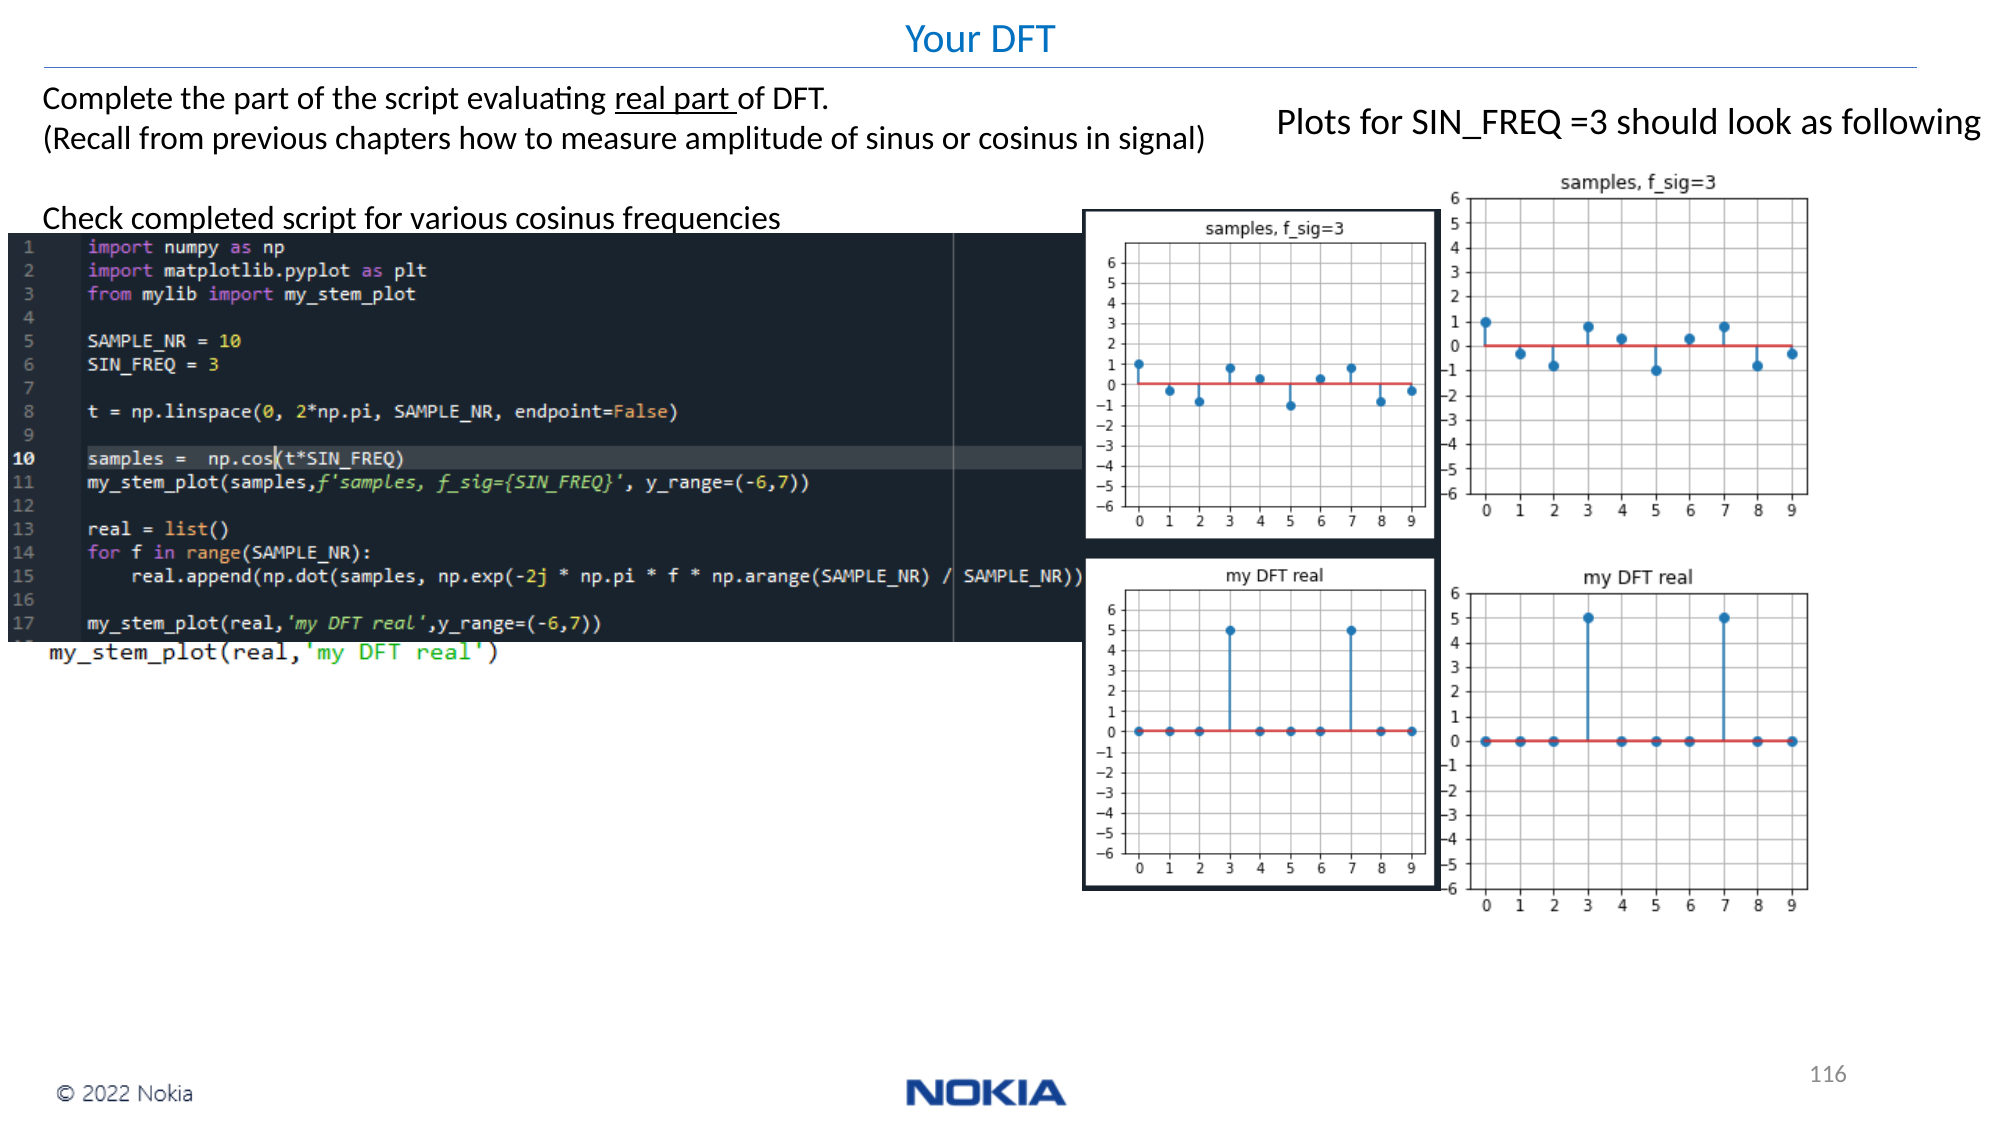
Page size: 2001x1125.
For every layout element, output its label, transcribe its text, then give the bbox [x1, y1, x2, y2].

picture [8, 156, 1819, 919]
text_box Your DFT [43, 0, 1918, 67]
slide_number 116 [1412, 1042, 1863, 1103]
picture [36, 1066, 1167, 1111]
text_box Complete the part of the script evaluating real part of DFT. (Recall from previous chapters how to measure amplitude of sinus or cosinus in signal) Check completed script for various cosinus frequencies [27, 68, 1272, 233]
text_box Plots for SIN_FREQ =3 should look as following [1227, 66, 2000, 150]
